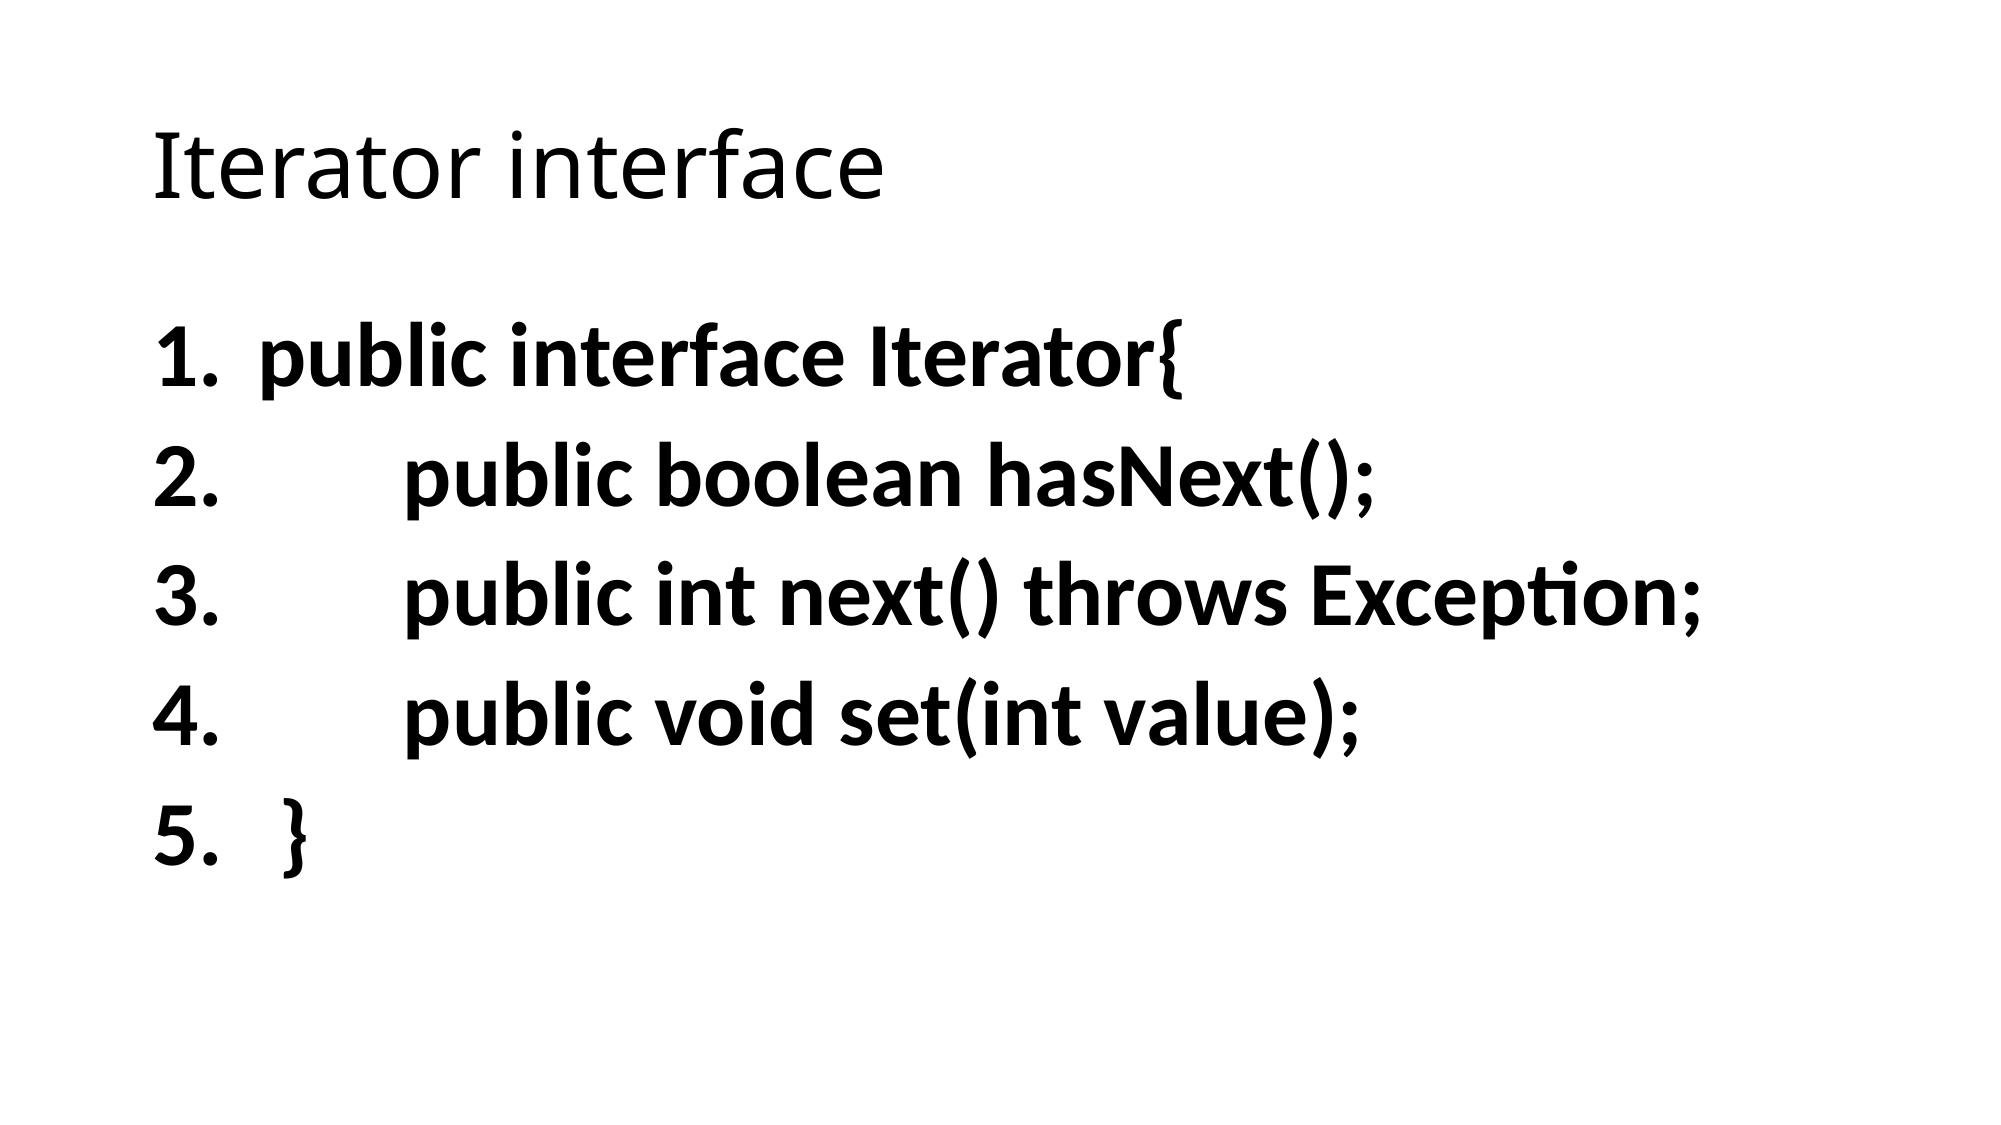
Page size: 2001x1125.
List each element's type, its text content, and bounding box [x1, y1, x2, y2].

list public interface Iterator{ public boolean hasNext(); public int next() throws Exception; public void set(int value); } [137, 299, 1863, 1014]
title Iterator interface [137, 59, 1863, 278]
